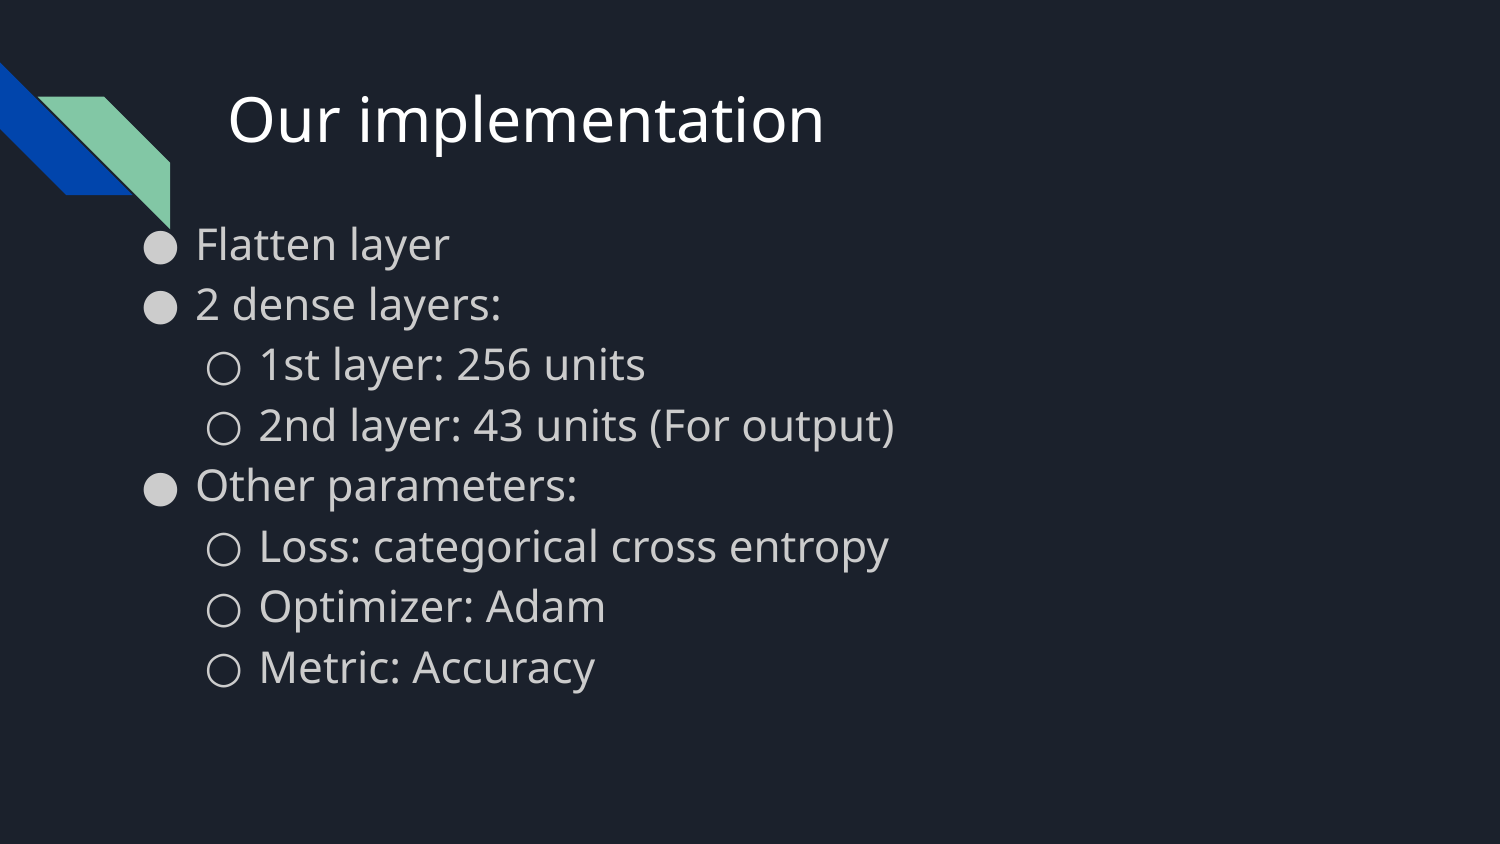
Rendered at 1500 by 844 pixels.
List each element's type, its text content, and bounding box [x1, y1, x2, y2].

title Our implementation [212, 64, 1368, 193]
list Flatten layer 2 dense layers: 1st layer: 256 units 2nd layer: 43 units (For output) Other parameters: Loss: categorical cross entropy Optimizer: Adam Metric: Accuracy [116, 193, 1368, 797]
